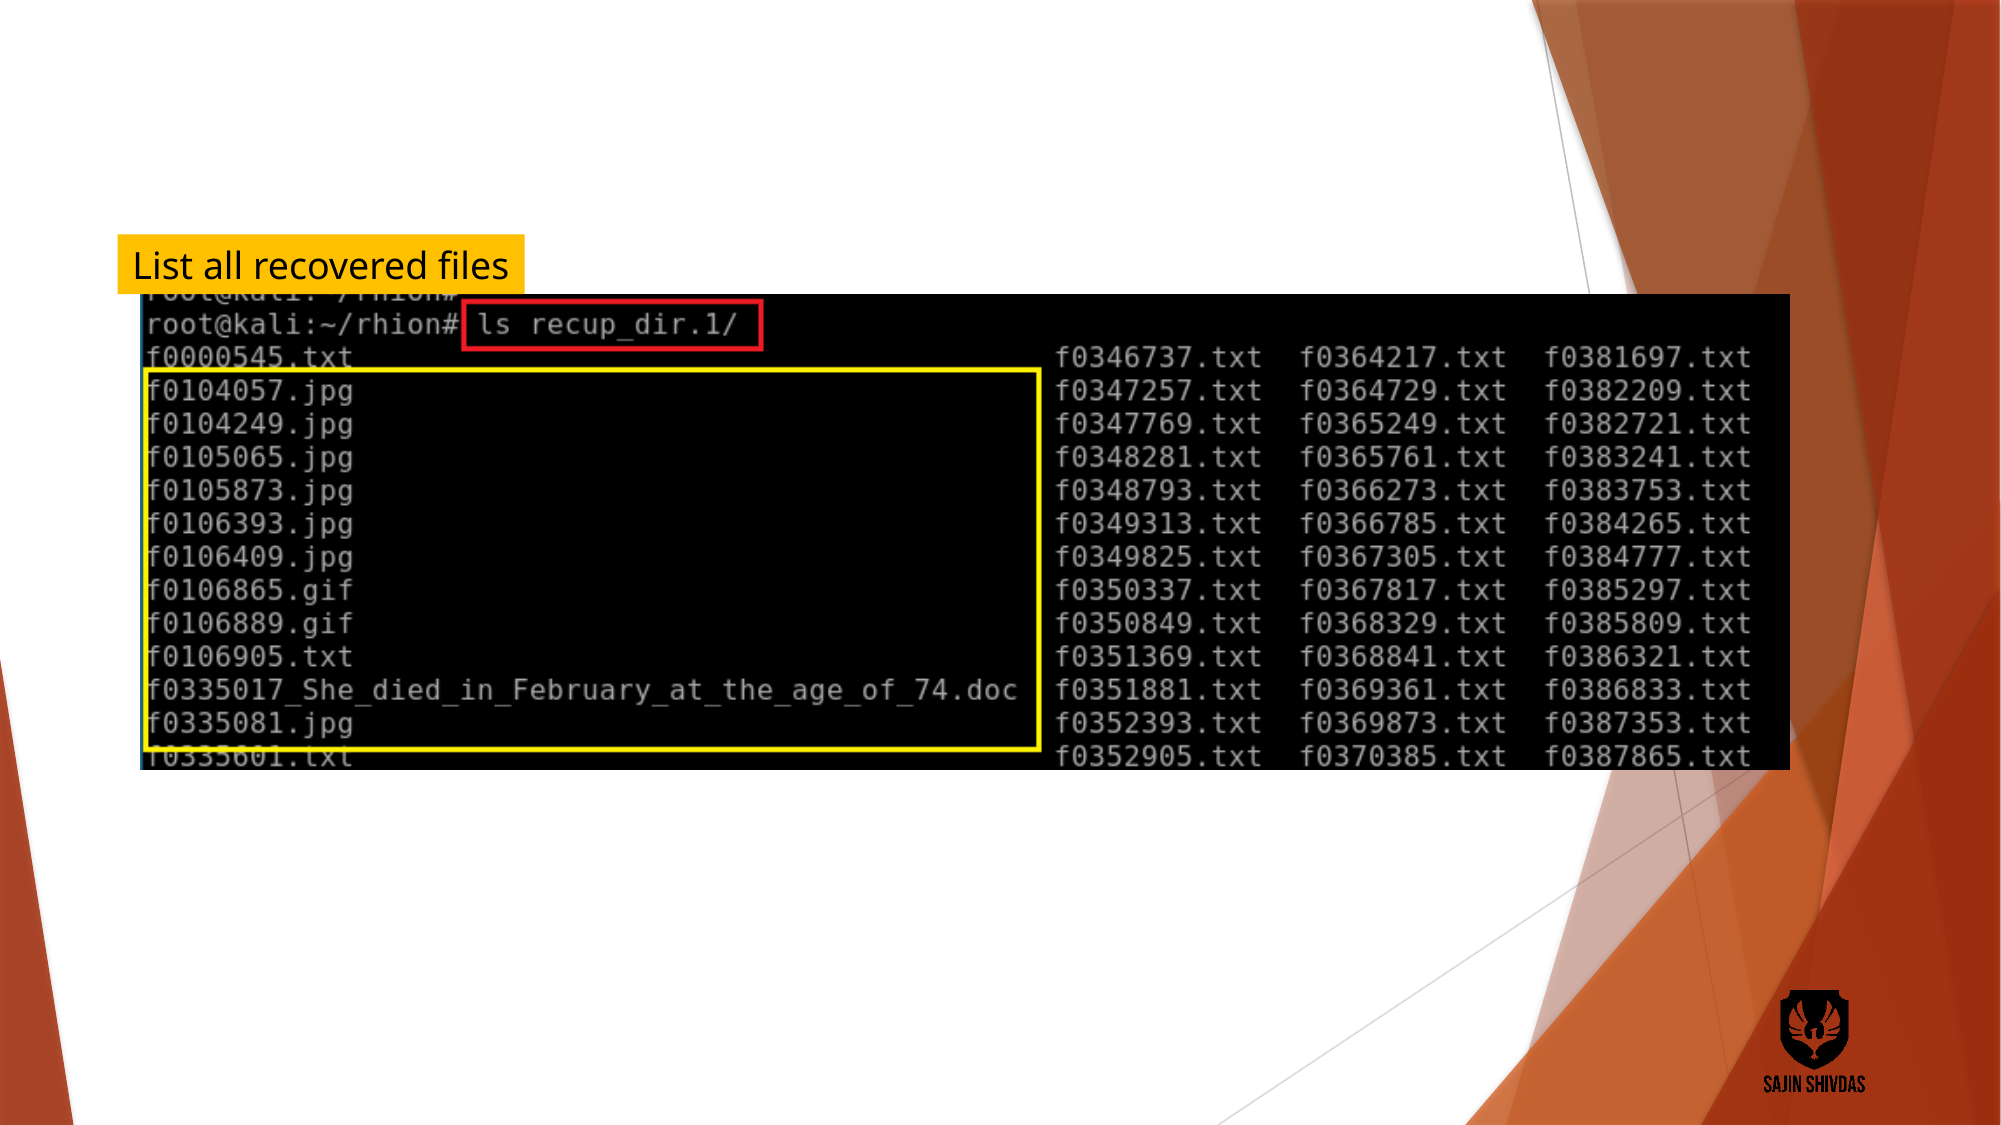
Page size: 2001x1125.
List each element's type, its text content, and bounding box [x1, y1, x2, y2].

picture [140, 294, 1791, 771]
picture [1752, 979, 1879, 1106]
text_box List all recovered files [117, 234, 525, 295]
